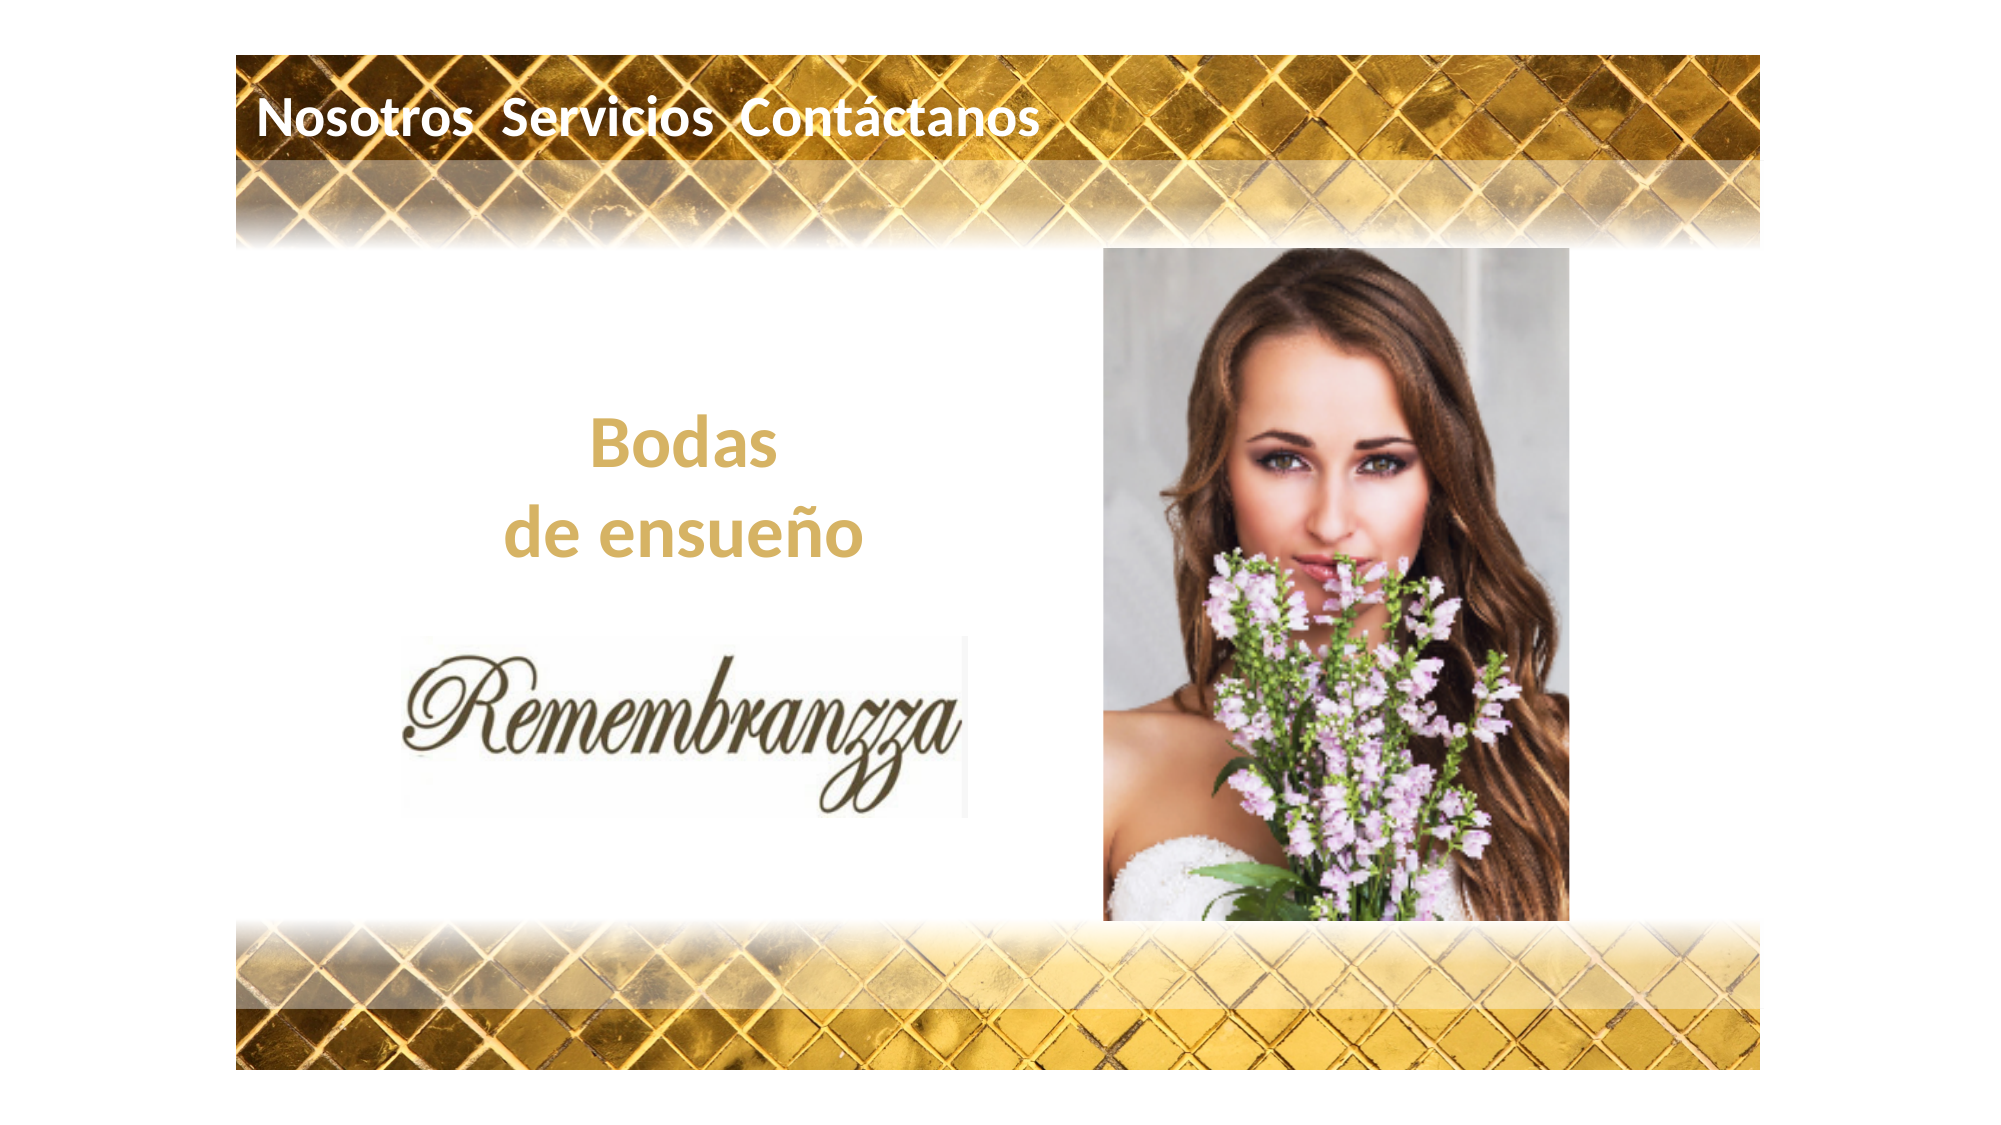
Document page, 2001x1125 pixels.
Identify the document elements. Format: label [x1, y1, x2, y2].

picture [236, 55, 1764, 1070]
